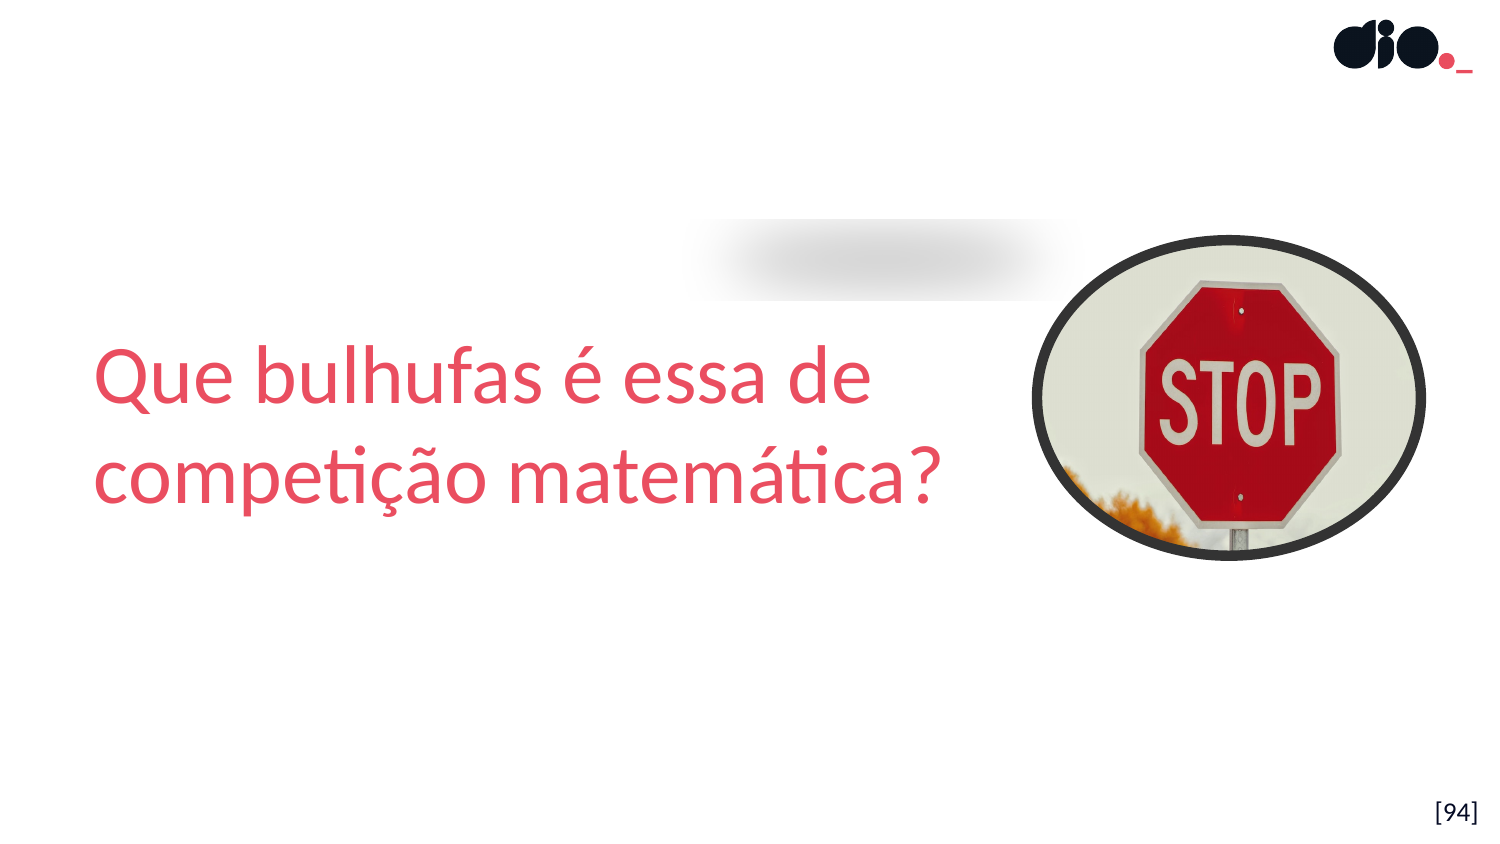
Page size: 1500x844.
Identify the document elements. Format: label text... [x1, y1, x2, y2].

slide_number [94] [1403, 779, 1494, 844]
picture [1333, 19, 1473, 74]
picture [1036, 239, 1422, 556]
text_box Que bulhufas é essa de competição matemática? [79, 313, 1031, 528]
